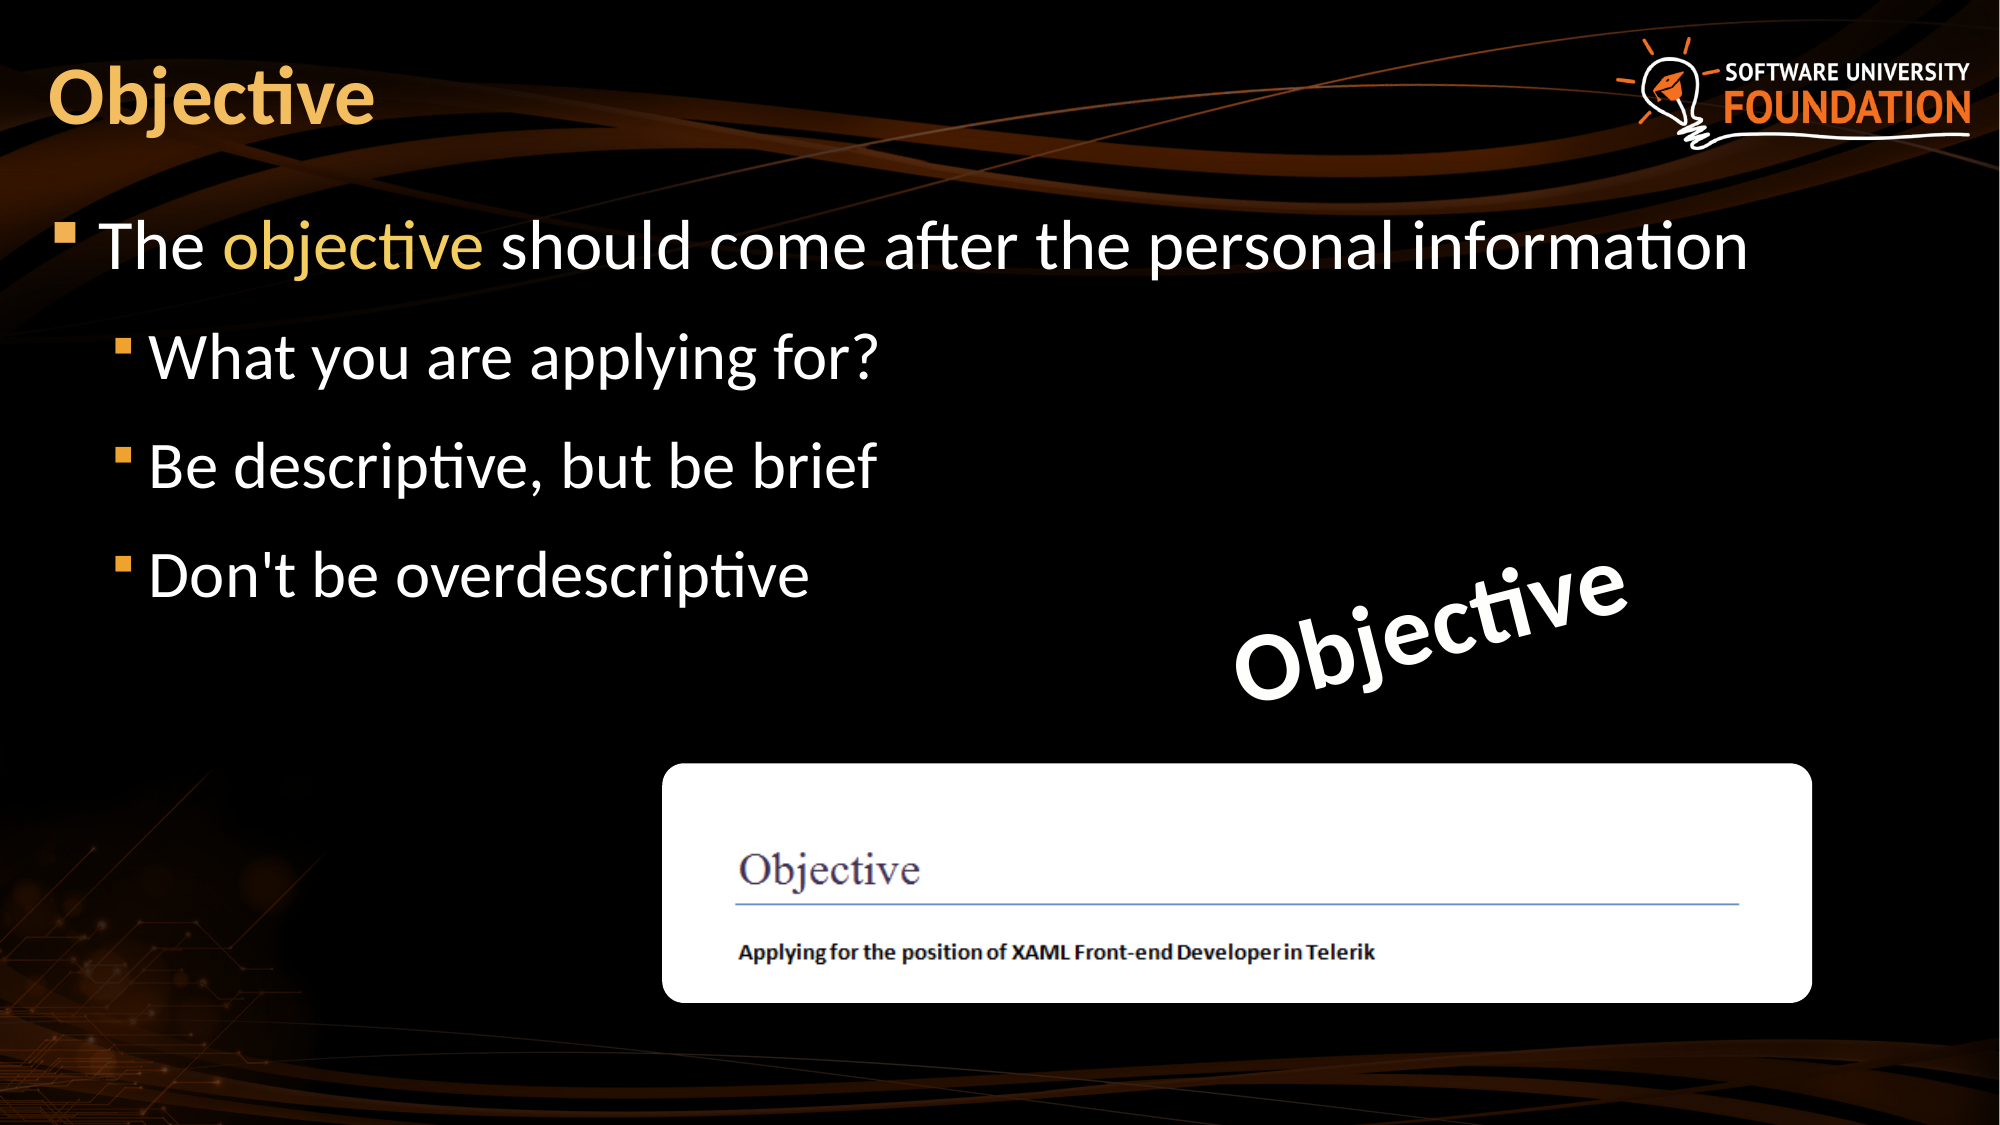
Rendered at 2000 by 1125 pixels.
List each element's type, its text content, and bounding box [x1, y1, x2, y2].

list The objective should come after the personal information What you are applying for? Be descriptive, but be brief Don't be overdescriptive [31, 188, 1968, 1103]
picture [0, 0, 2000, 1125]
text_box Objective [1203, 500, 1655, 738]
title Objective [30, 6, 1602, 189]
